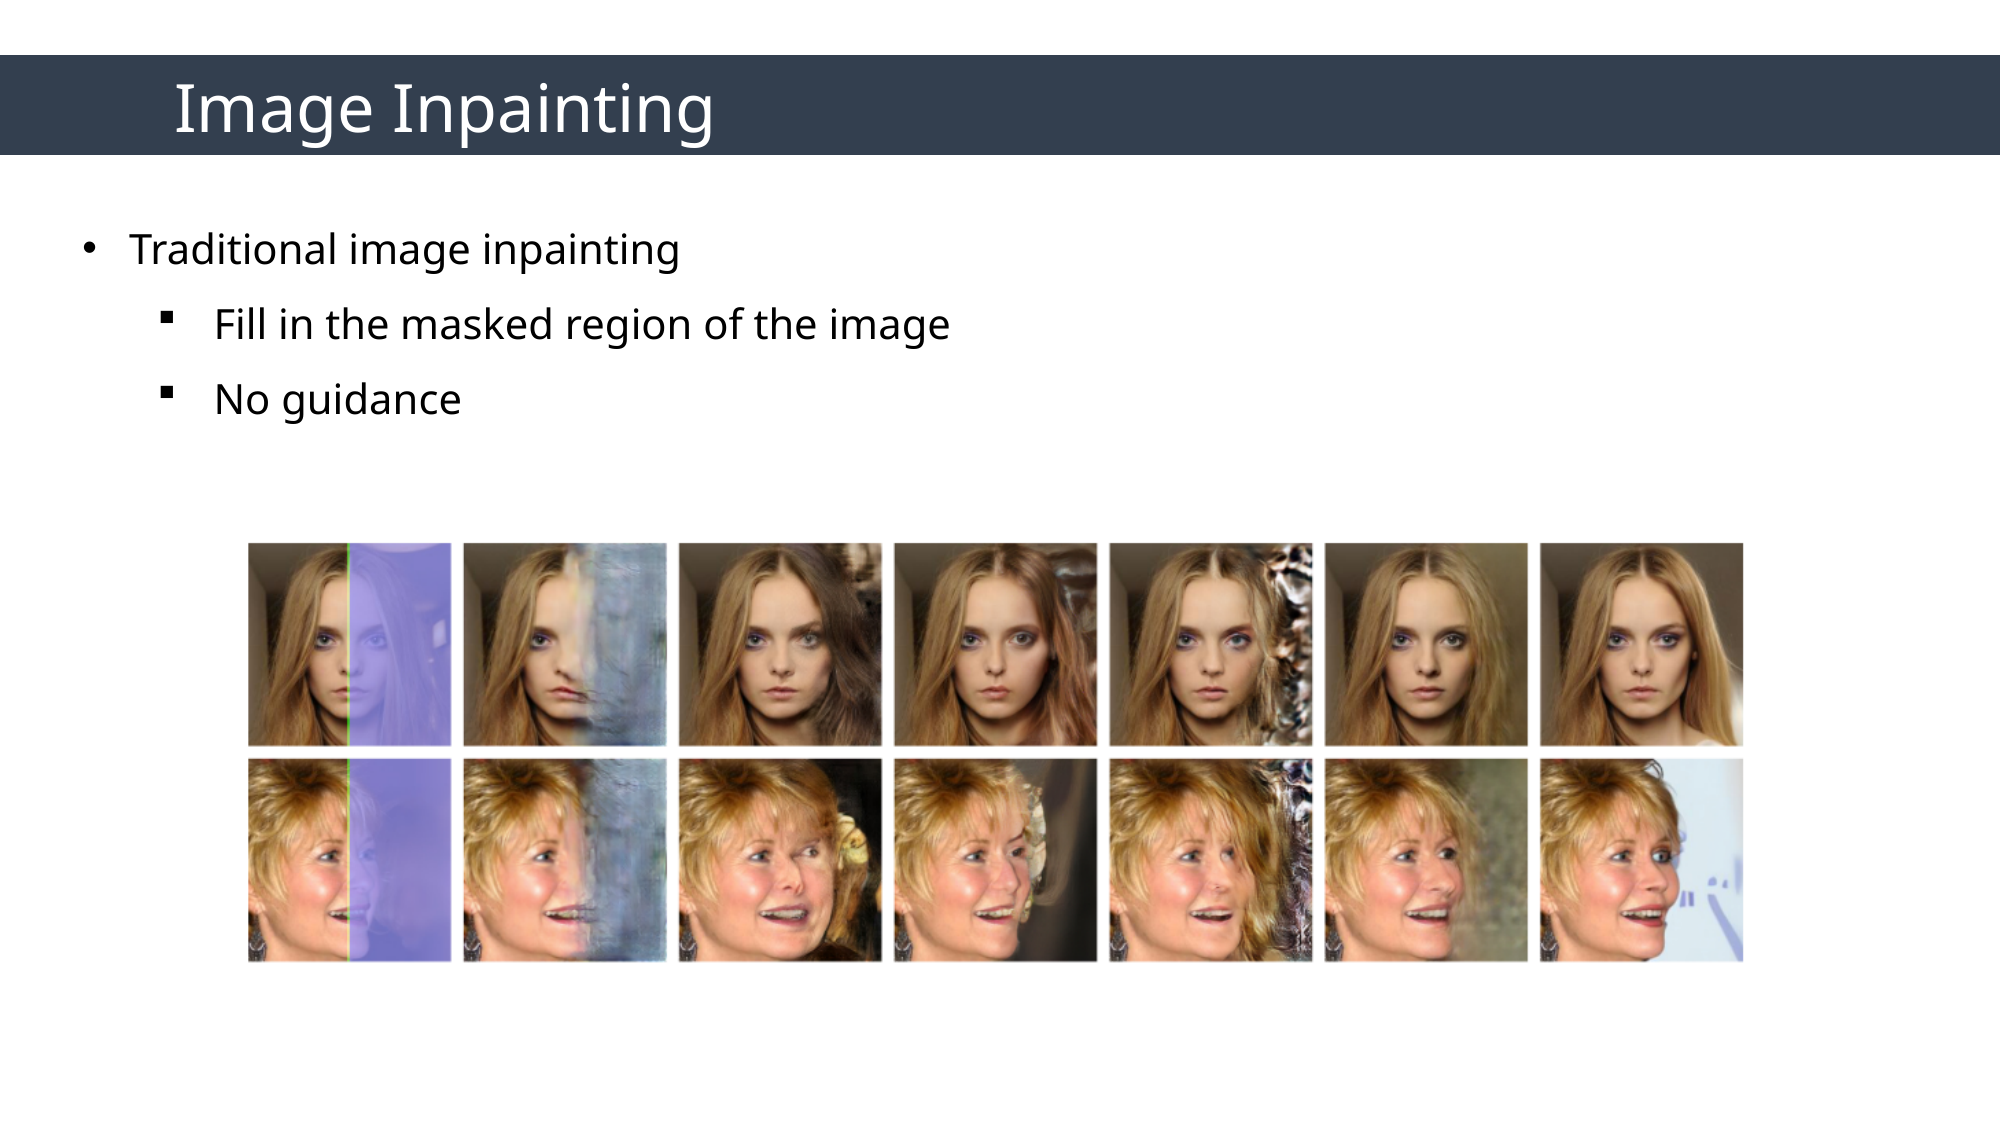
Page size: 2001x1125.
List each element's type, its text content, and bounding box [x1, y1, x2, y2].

picture [231, 524, 1768, 968]
text_box Traditional image inpainting Fill in the masked region of the image No guidance [67, 190, 1934, 430]
text_box [1708, 55, 2000, 155]
text_box [0, 55, 159, 155]
text_box Image Inpainting [159, 10, 1708, 155]
